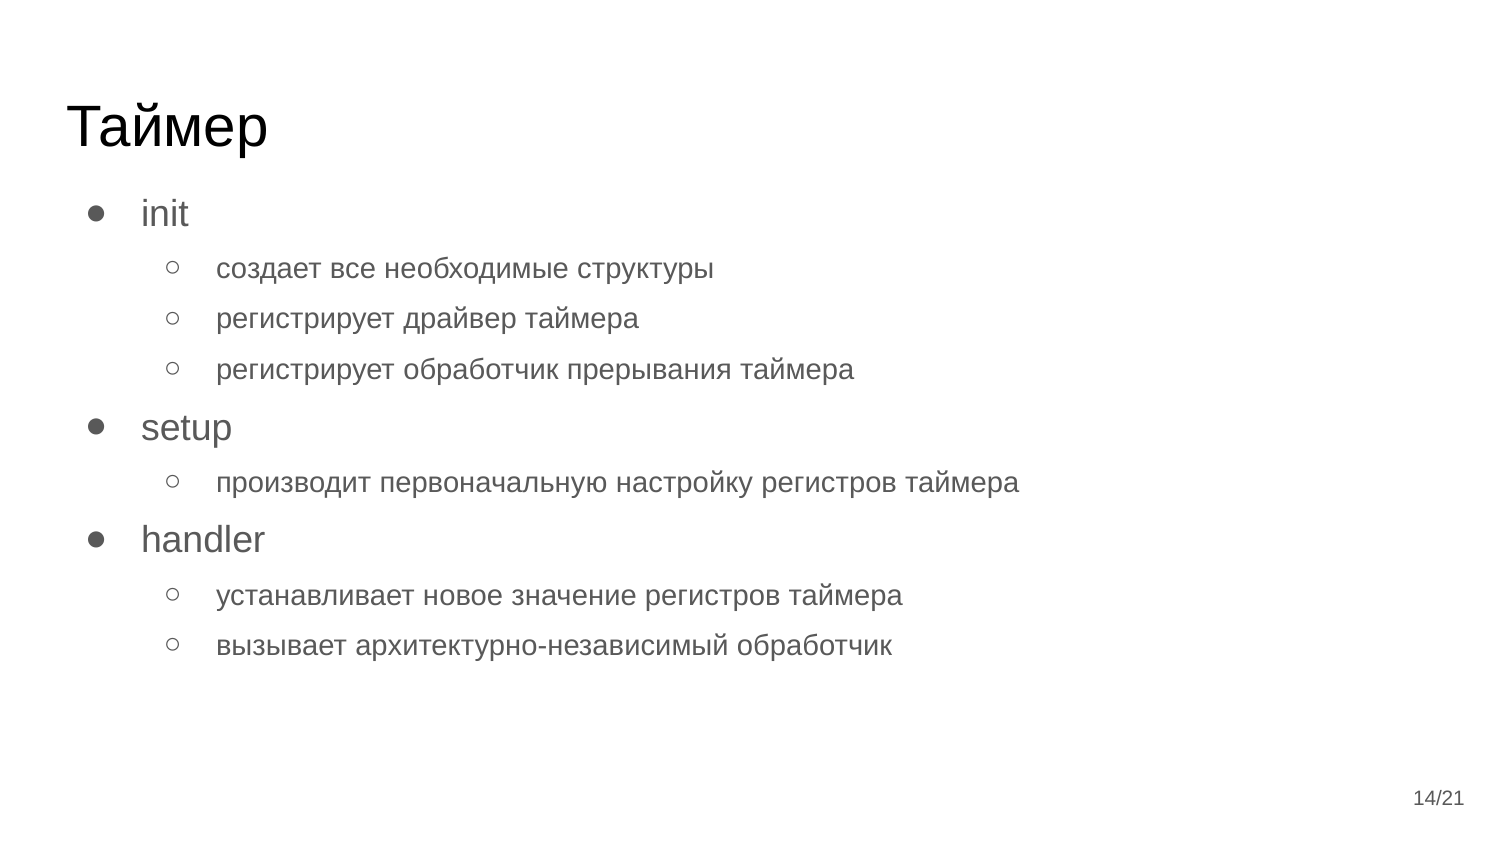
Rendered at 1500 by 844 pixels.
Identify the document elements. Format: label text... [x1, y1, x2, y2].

slide_number 14/21 [1389, 764, 1480, 830]
title Таймер [51, 72, 1449, 166]
list init создает все необходимые структуры регистрирует драйвер таймера регистрирует обработчик прерывания таймера setup производит первоначальную настройку регистров таймера handler устанавливает новое значение регистров таймера вызывает архитектурно-независимый обработчик [51, 166, 1449, 728]
